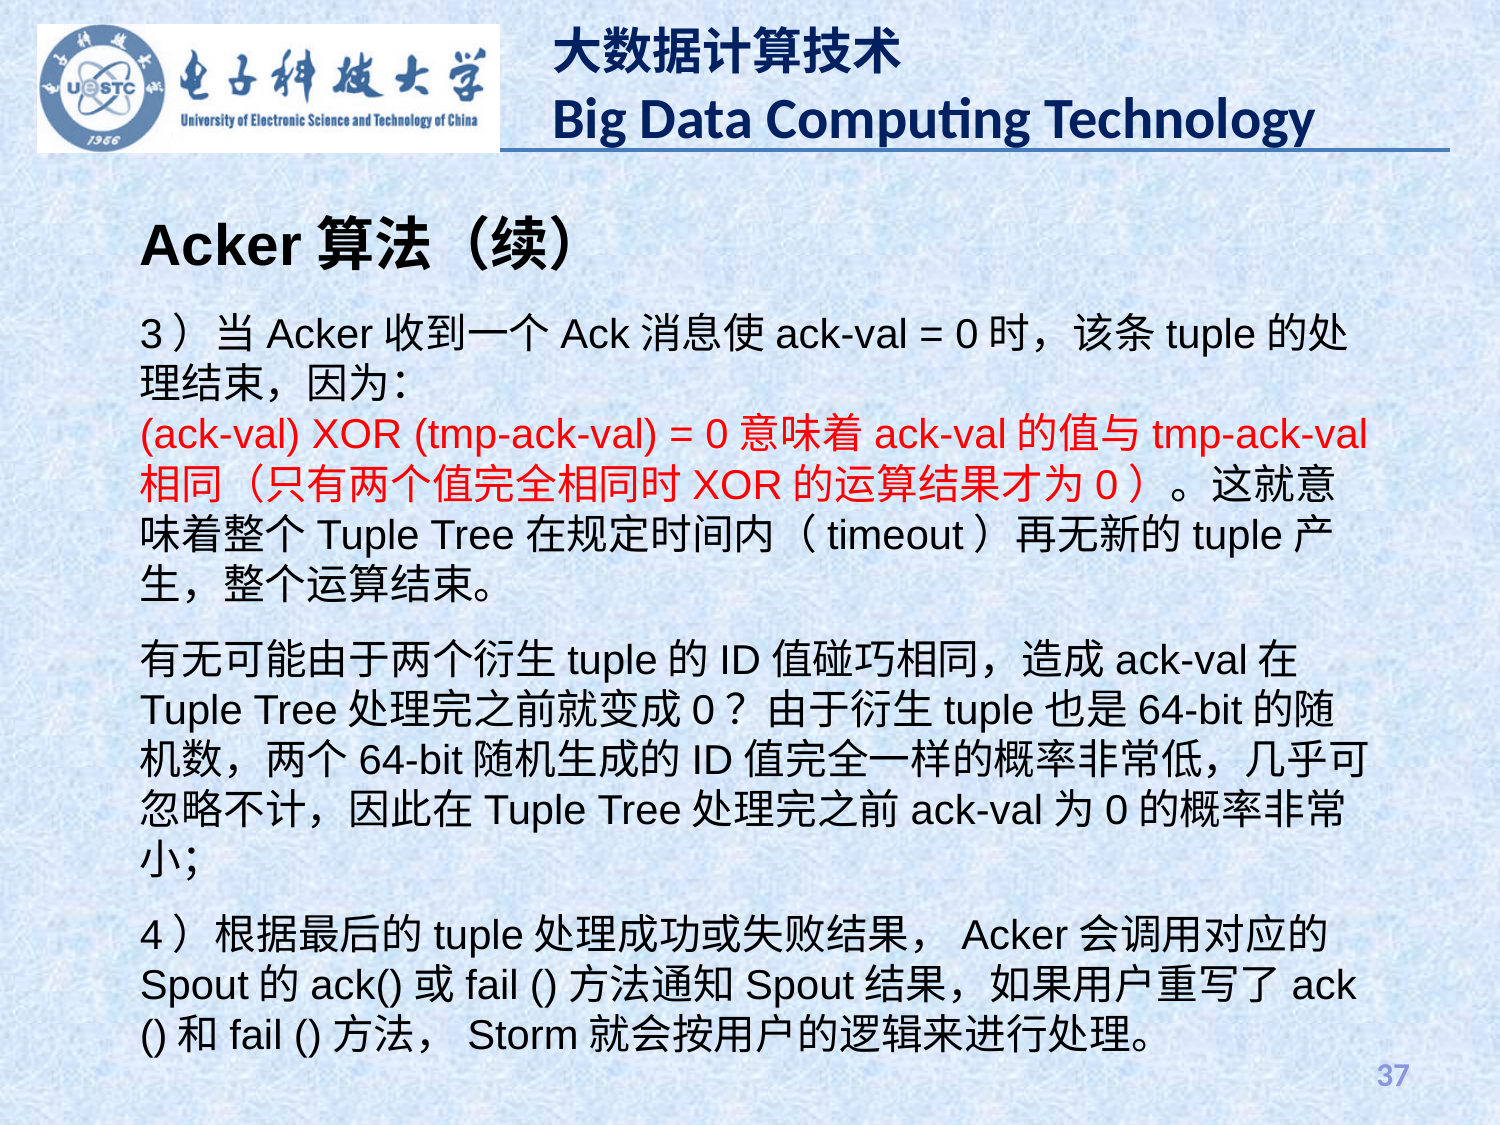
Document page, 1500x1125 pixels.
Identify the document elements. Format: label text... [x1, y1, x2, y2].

text_box Acker算法（续） [124, 200, 1263, 285]
slide_number 37 [1074, 1042, 1425, 1103]
text_box 3）当Acker收到一个Ack消息使ack-val = 0时，该条tuple的处理结束，因为： (ack-val) XOR (tmp-ack-val) = 0意味着ack-val的值与tmp-ack-val相同（只有两个值完全相同时XOR的运算结果才为0）。这就意味着整个Tuple Tree在规定时间内（timeout）再无新的tuple产生，整个运算结束。 有无可能由于两个衍生tuple的ID值碰巧相同，造成ack-val在Tuple Tree处理完之前就变成0？由于衍生tuple也是64-bit的随机数，两个64-bit随机生成的ID值完全一样的概率非常低，几乎可忽略不计，因此在Tuple Tree处理完之前ack-val为0的概率非常小； 4）根据最后的tuple处理成功或失败结果，Acker会调用对应的Spout的ack()或fail ()方法通知Spout结果，如果用户重写了ack ()和fail ()方法，Storm就会按用户的逻辑来进行处理。 [124, 299, 1391, 1065]
picture [0, 0, 1500, 1125]
text_box 大数据计算技术 Big Data Computing Technology [537, 12, 1450, 149]
